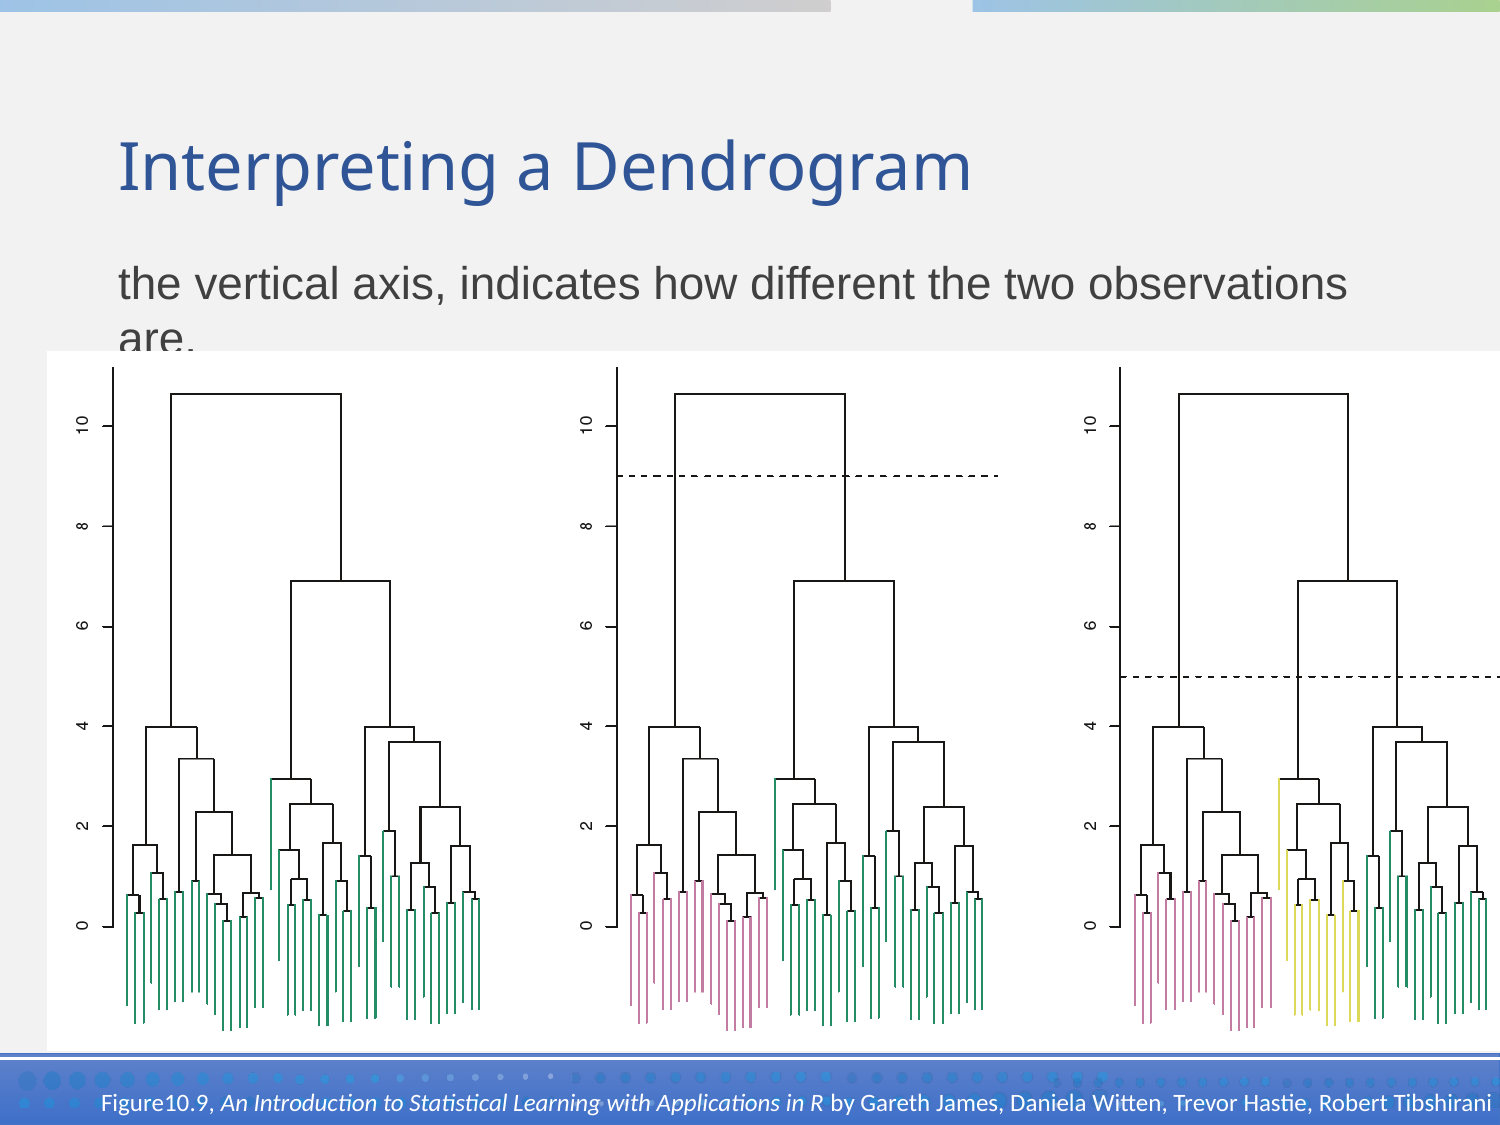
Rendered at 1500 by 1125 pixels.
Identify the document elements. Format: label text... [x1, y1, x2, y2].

picture [46, 351, 1500, 1051]
title Interpreting a Dendrogram [103, 59, 1397, 246]
list the vertical axis, indicates how different the two observations are. [103, 246, 1397, 351]
text_box Figure10.9, An Introduction to Statistical Learning with Applications in R by Gareth James, Daniela Witten, Trevor Hastie, Robert Tibshirani [8, 1079, 1500, 1125]
